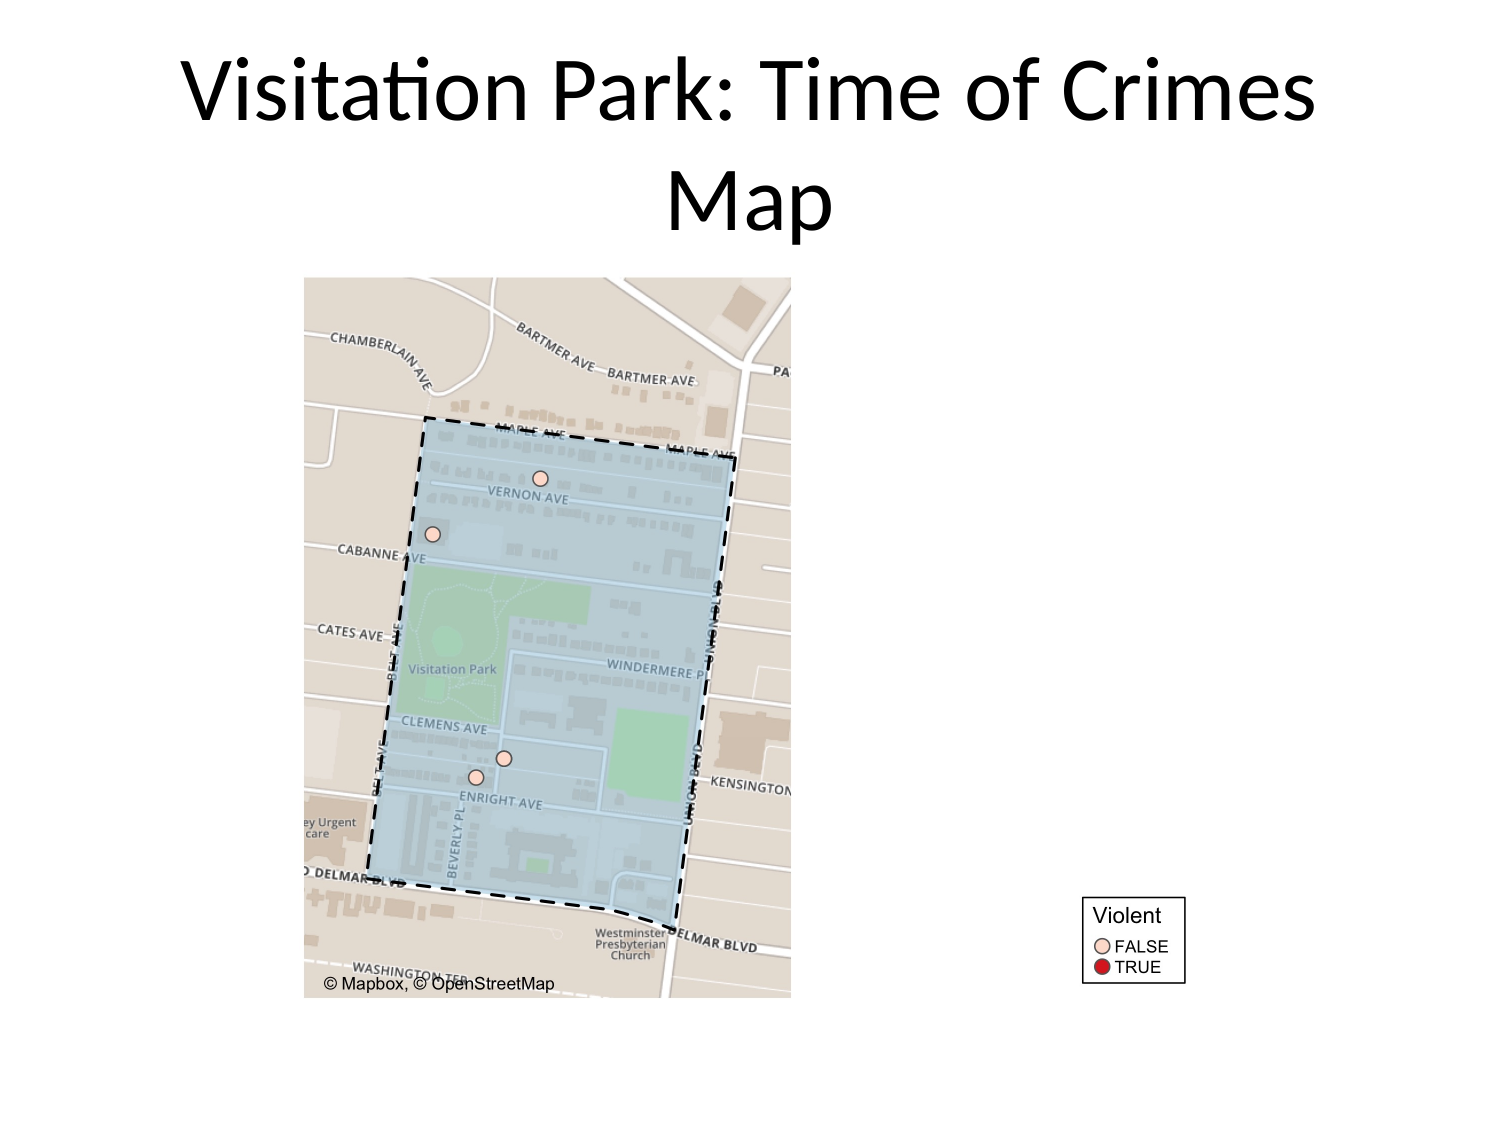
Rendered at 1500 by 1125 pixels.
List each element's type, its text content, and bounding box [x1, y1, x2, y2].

title Visitation Park: Time of Crimes Map [75, 45, 1425, 233]
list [74, 262, 1426, 1013]
